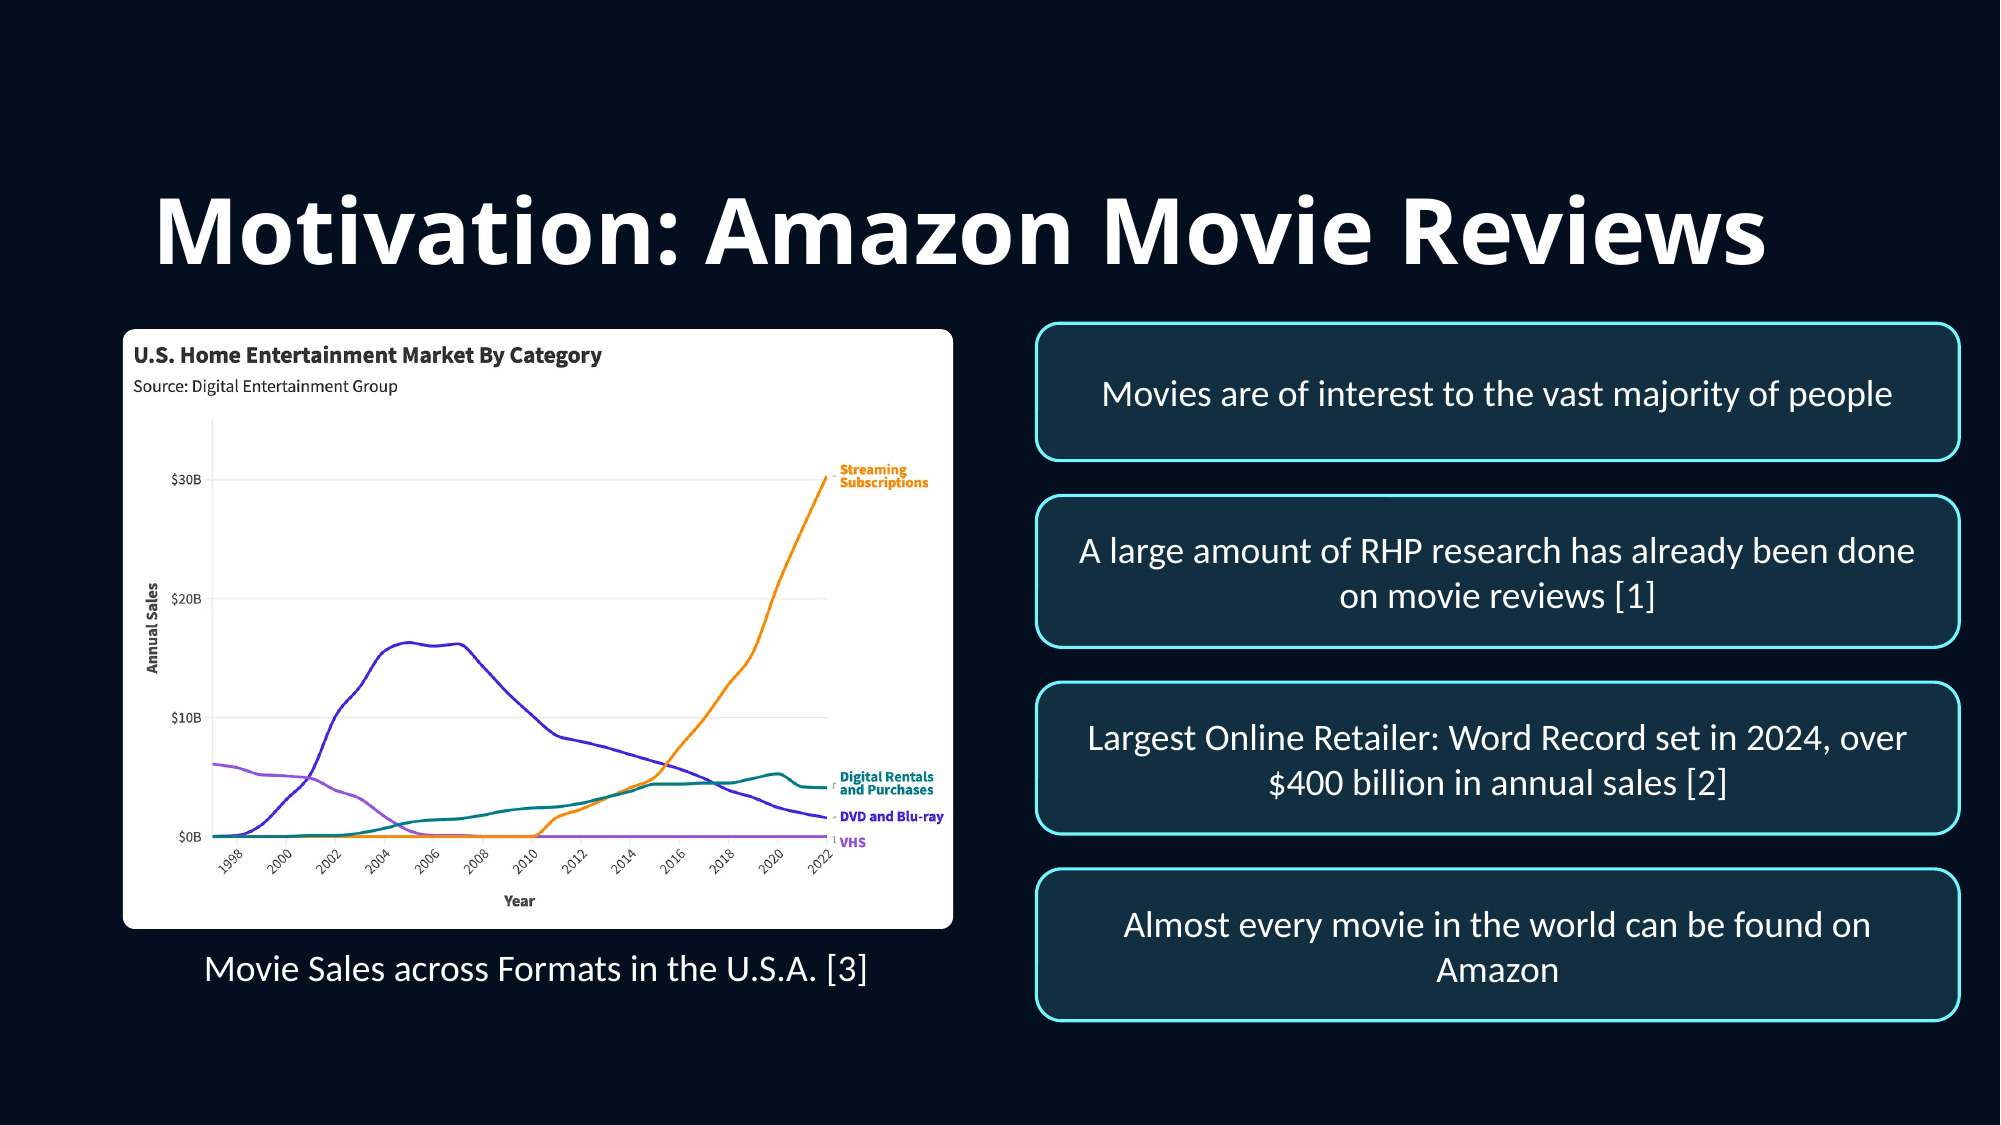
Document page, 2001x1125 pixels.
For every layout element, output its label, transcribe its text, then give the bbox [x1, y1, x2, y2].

text_box Almost every movie in the world can be found on Amazon [1035, 867, 1961, 1022]
text_box Movies are of interest to the vast majority of people [1035, 322, 1961, 462]
text_box Motivation: Amazon Movie Reviews [137, 80, 1863, 292]
text_box Largest Online Retailer: Word Record set in 2024, over $400 billion in annual sales [2] [1035, 681, 1961, 836]
text_box A large amount of RHP research has already been done on movie reviews [1] [1035, 494, 1961, 649]
picture [122, 329, 954, 930]
text_box Movie Sales across Formats in the U.S.A. [3] [40, 936, 1041, 997]
